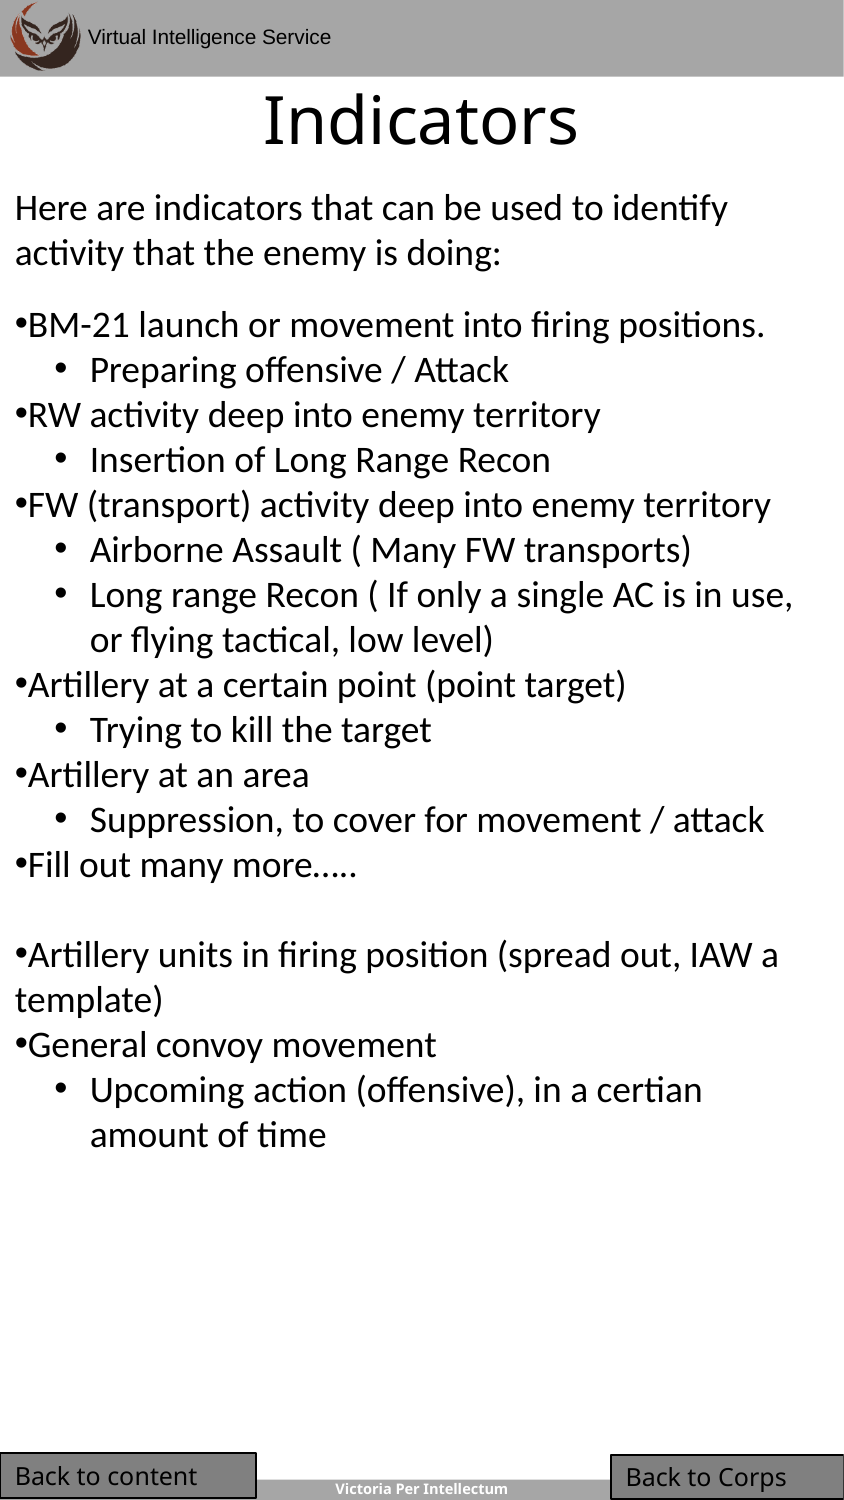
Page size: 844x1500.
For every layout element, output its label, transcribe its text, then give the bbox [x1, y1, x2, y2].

text_box Back to content [0, 1453, 257, 1498]
picture [0, 0, 88, 76]
title Indicators [0, 76, 844, 160]
text_box Here are indicators that can be used to identify activity that the enemy is doing: [0, 175, 844, 281]
text_box Back to Corps [610, 1454, 844, 1500]
text_box BM-21 launch or movement into firing positions. Preparing offensive / Attack RW activity deep into enemy territory Insertion of Long Range Recon FW (transport) activity deep into enemy territory Airborne Assault ( Many FW transports) Long range Recon ( If only a single AC is in use, or flying tactical, low level) Artillery at a certain point (point target) Trying to kill the target Artillery at an area Suppression, to cover for movement / attack Fill out many more….. Artillery units in firing position (spread out, IAW a template) General convoy movement Upcoming action (offensive), in a certian amount of time [0, 292, 844, 1163]
